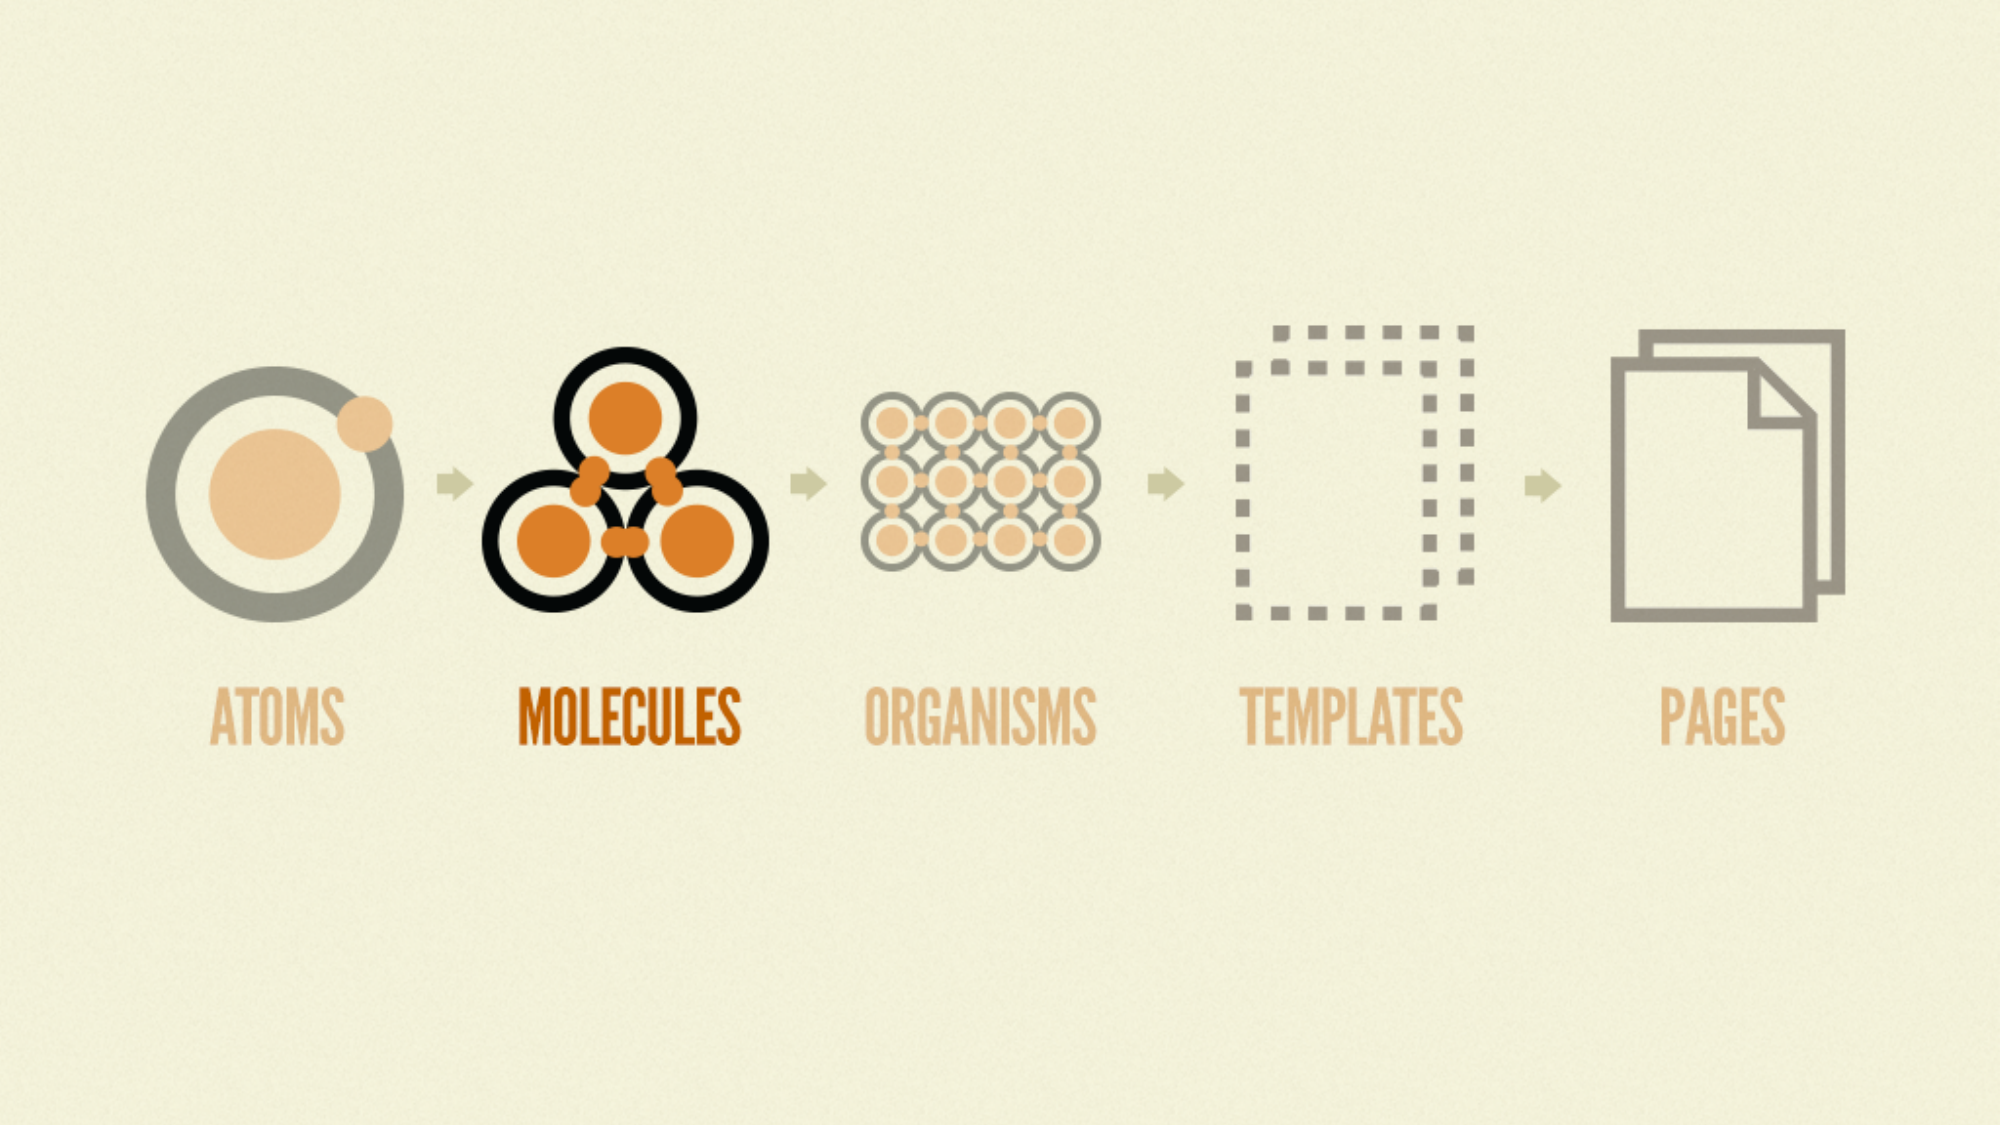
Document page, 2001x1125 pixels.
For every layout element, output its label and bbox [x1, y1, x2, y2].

list [0, 0, 2000, 1125]
